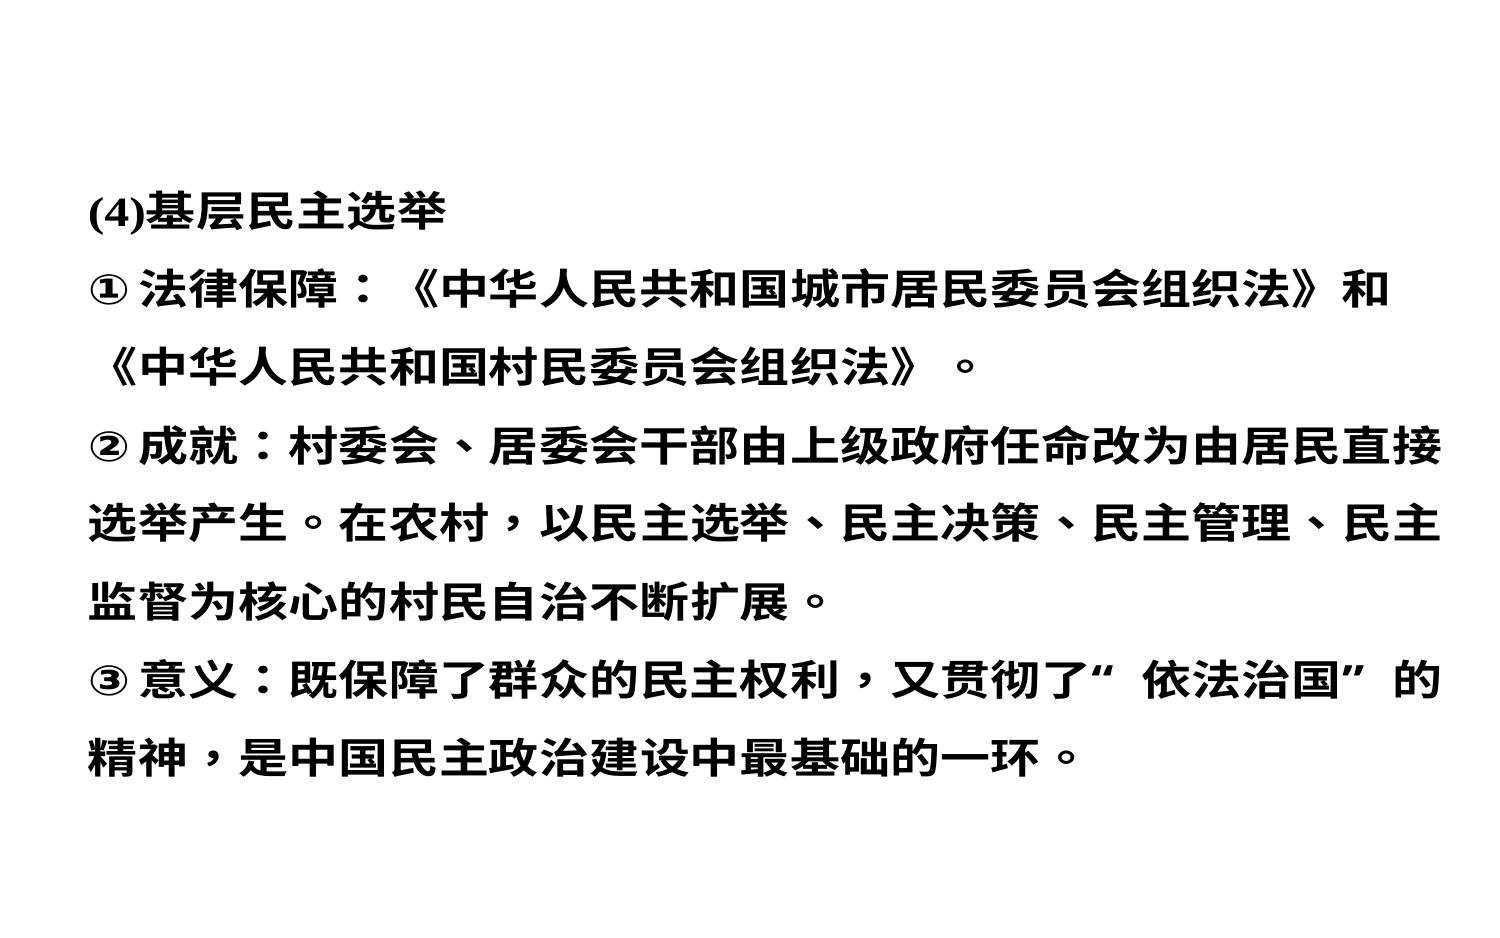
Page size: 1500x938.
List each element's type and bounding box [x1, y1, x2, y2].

text_box [87, 160, 1457, 837]
